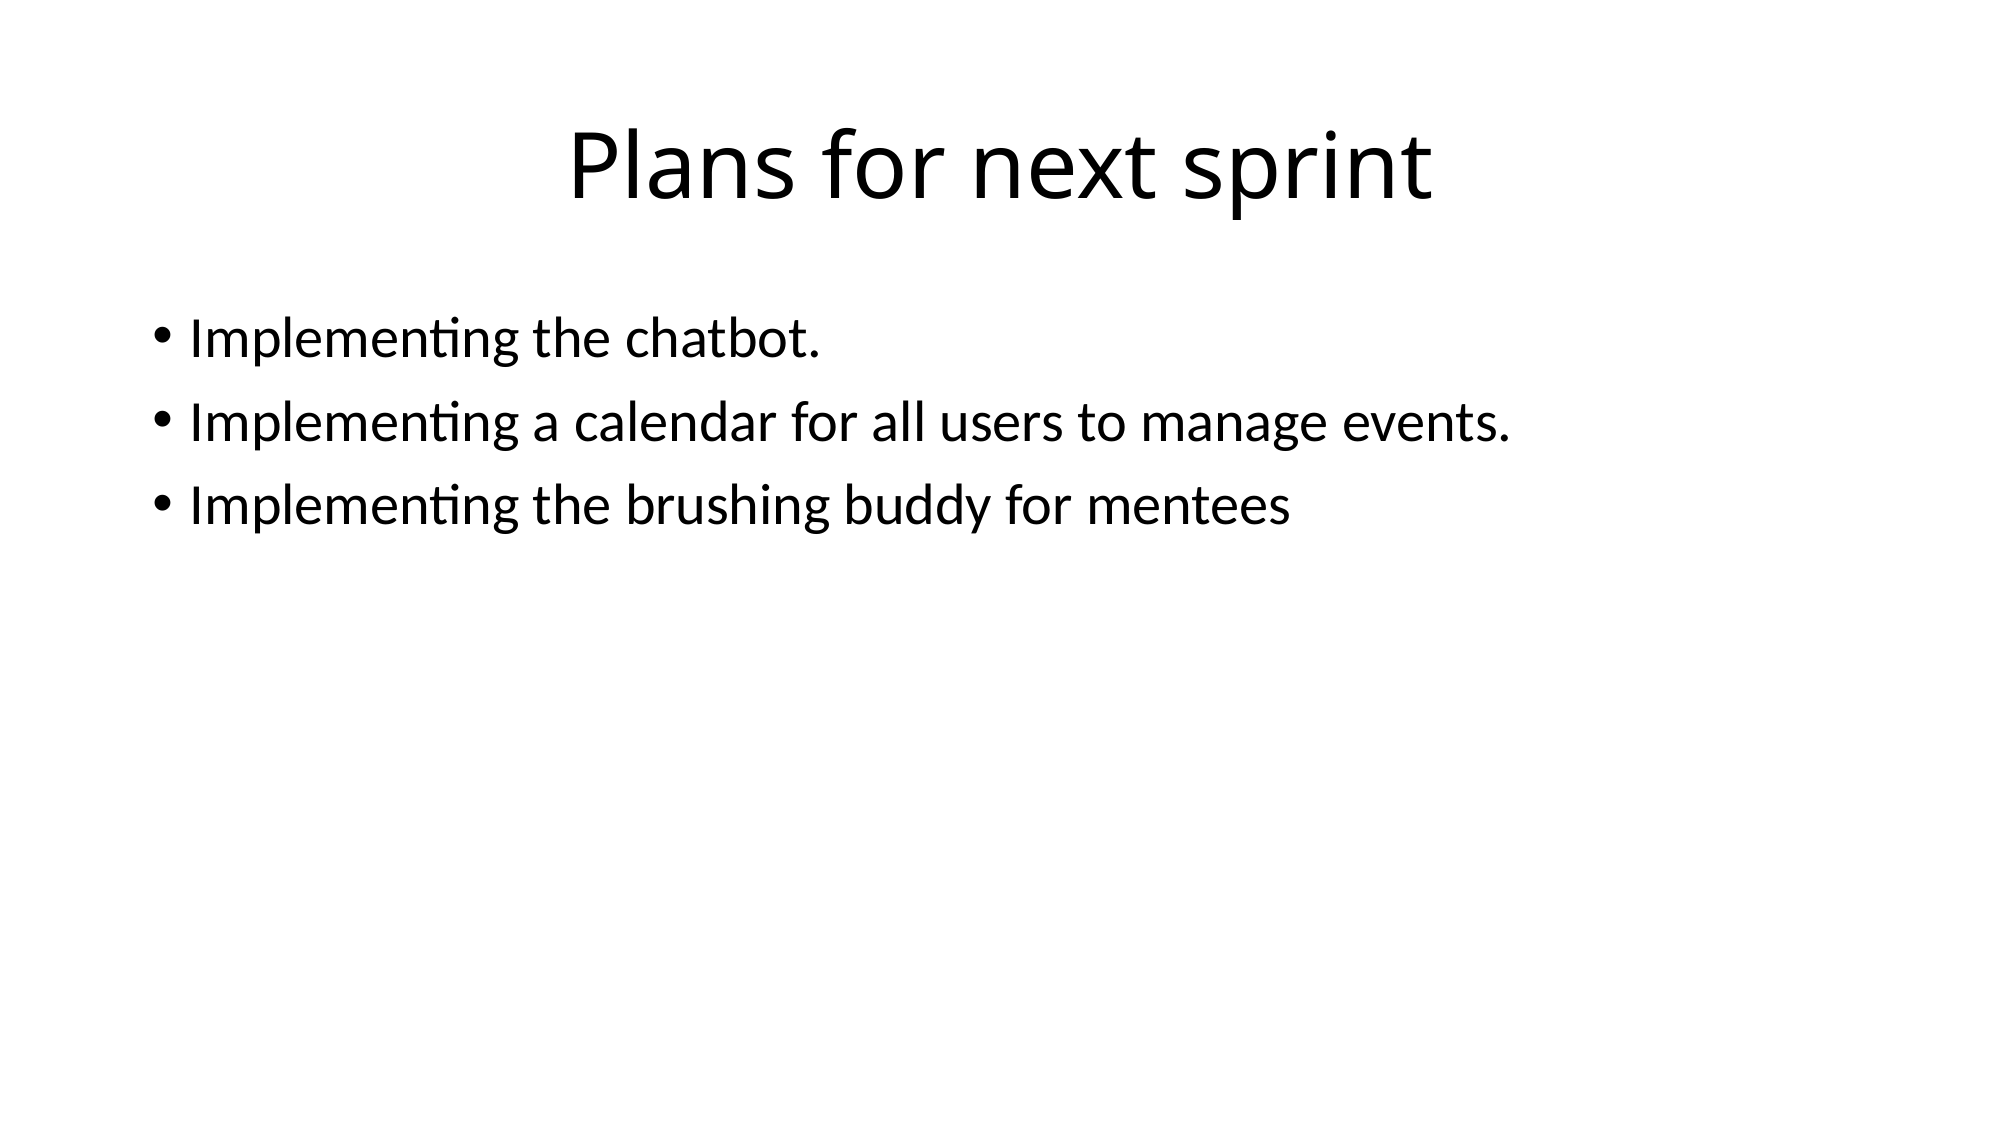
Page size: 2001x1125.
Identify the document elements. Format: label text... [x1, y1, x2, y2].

list Implementing the chatbot. Implementing a calendar for all users to manage events. Implementing the brushing buddy for mentees [137, 299, 1863, 1014]
title Plans for next sprint [137, 59, 1863, 278]
